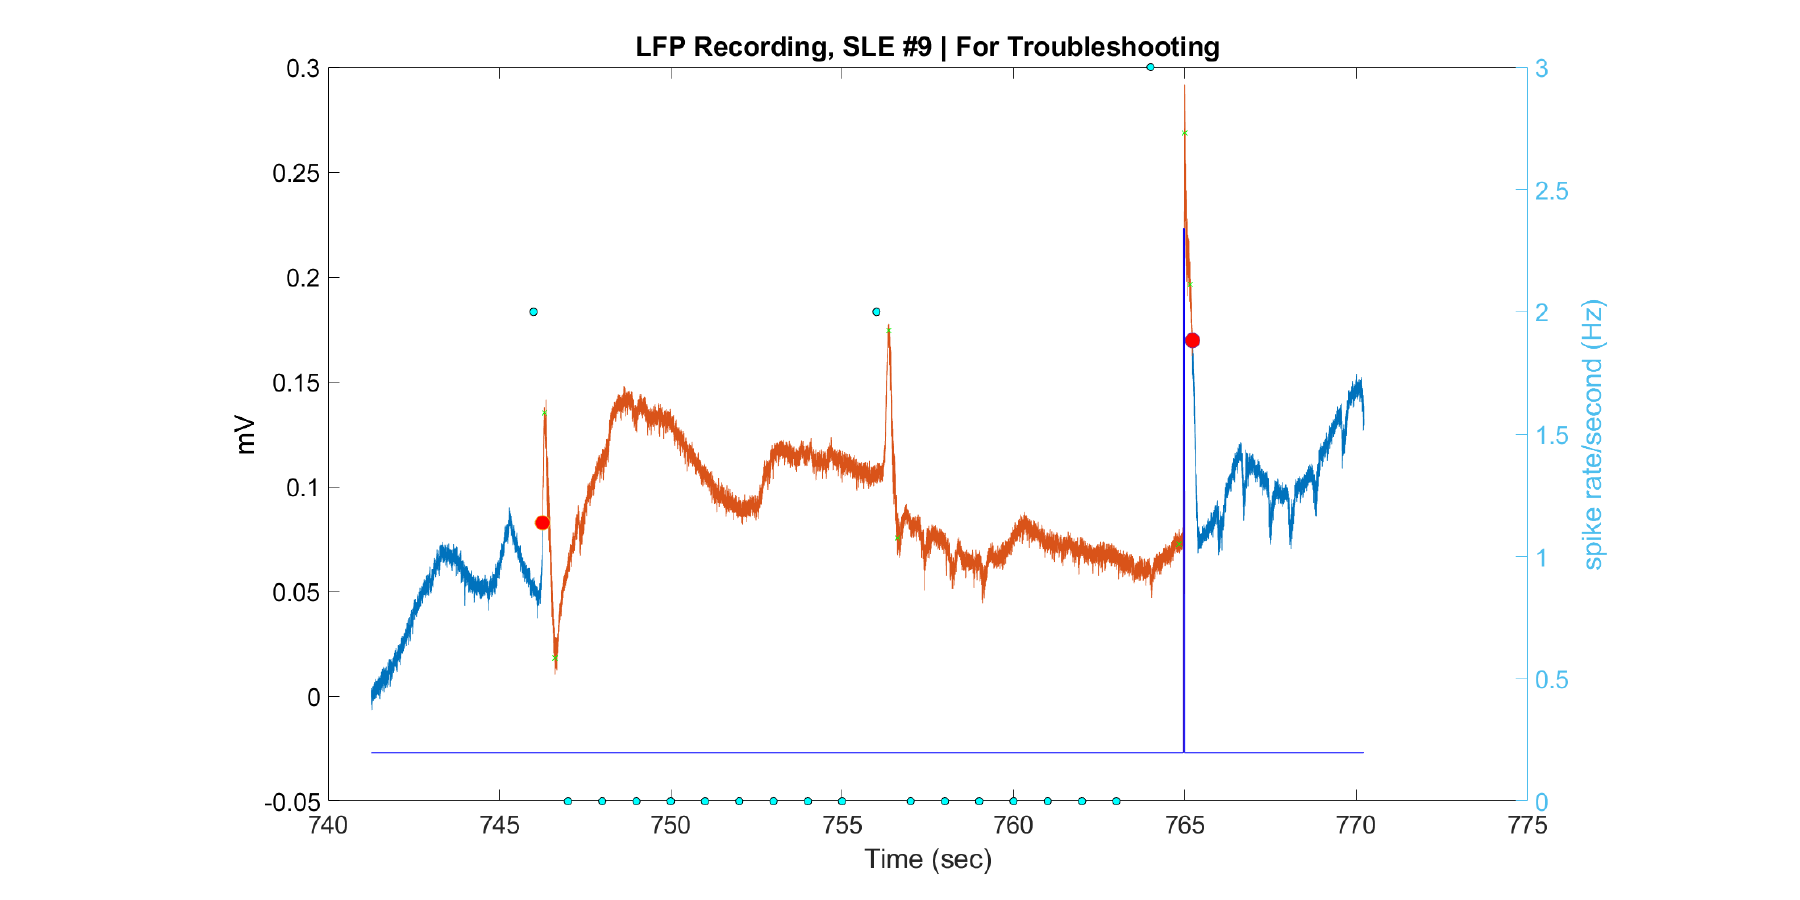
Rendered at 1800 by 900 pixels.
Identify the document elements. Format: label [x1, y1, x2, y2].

picture [126, 0, 1674, 900]
